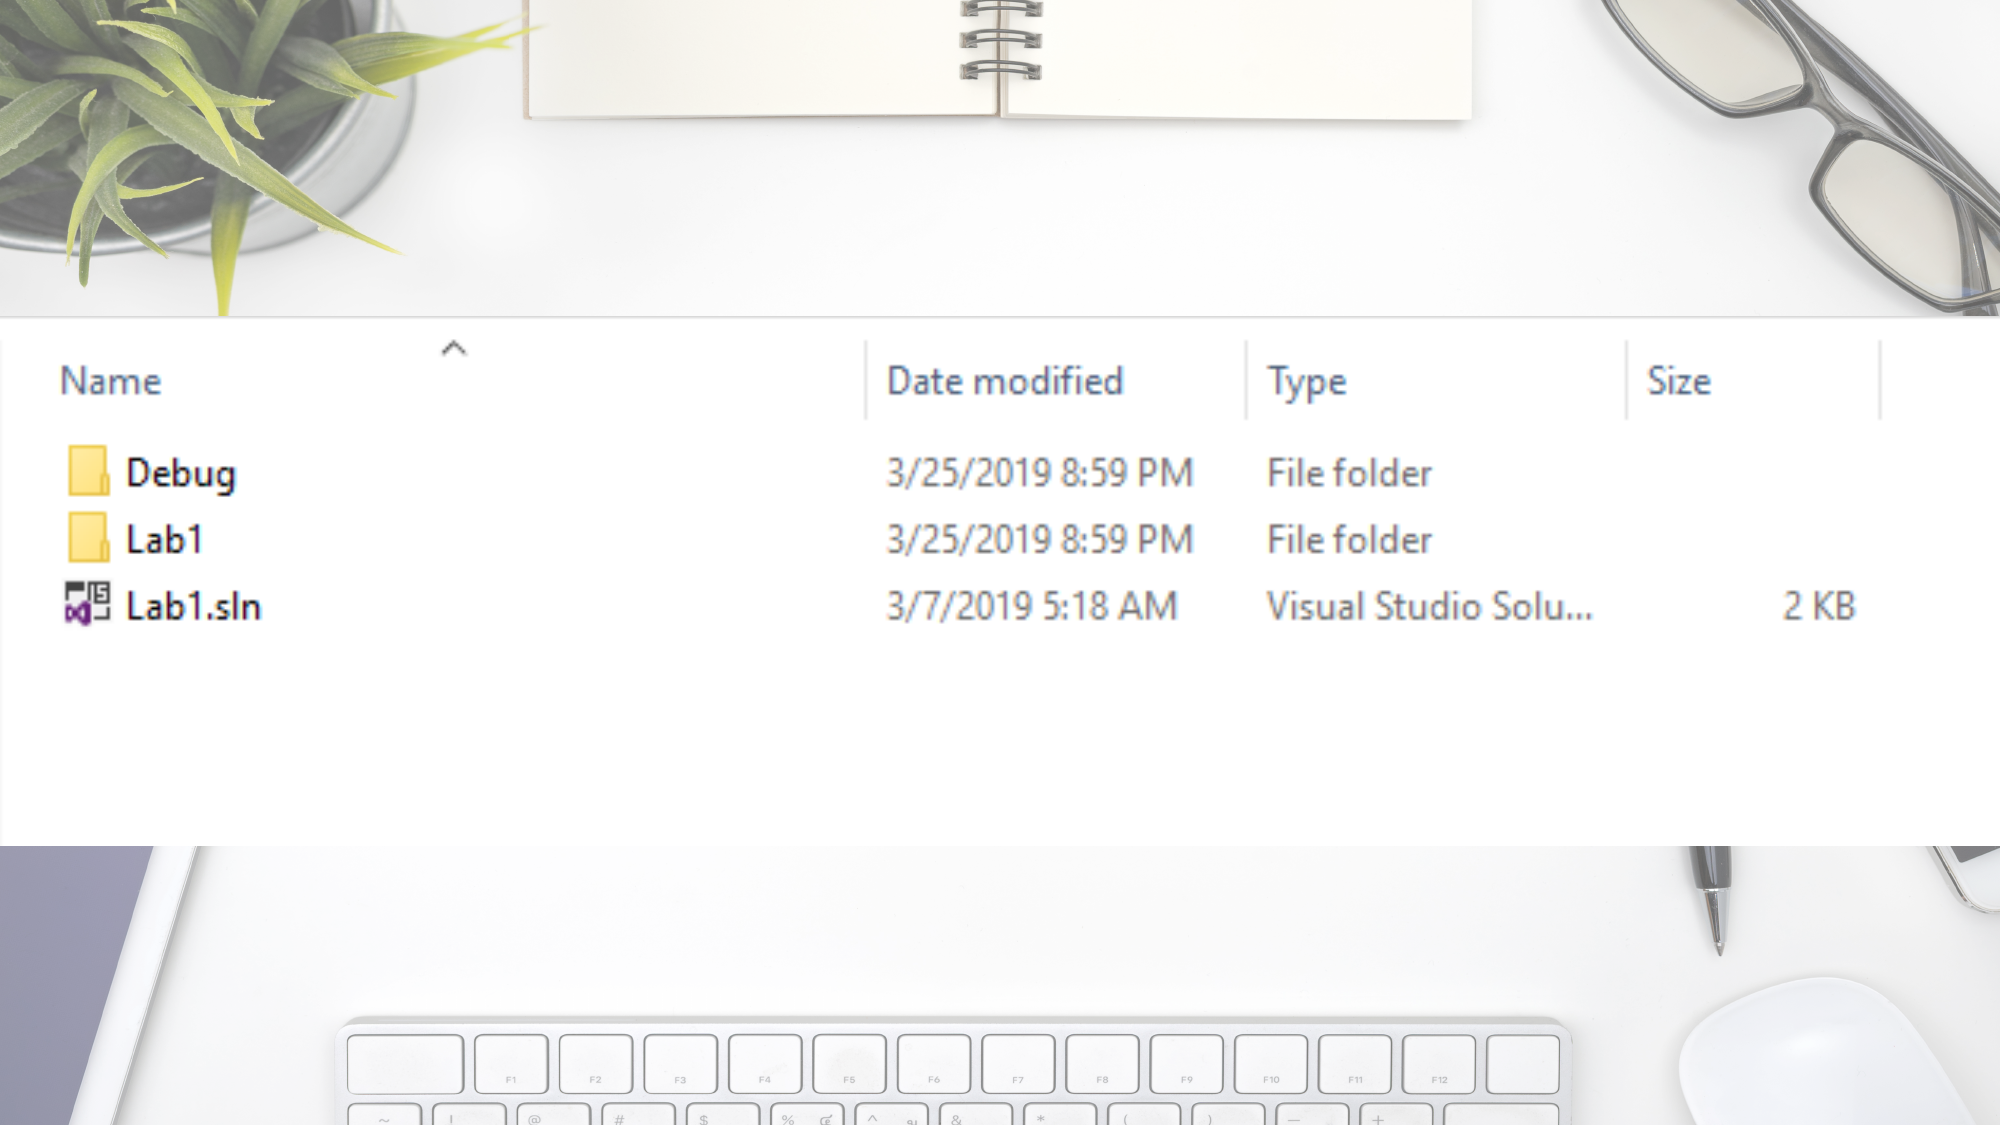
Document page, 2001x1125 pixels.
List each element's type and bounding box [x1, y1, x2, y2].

picture [0, 315, 2000, 847]
